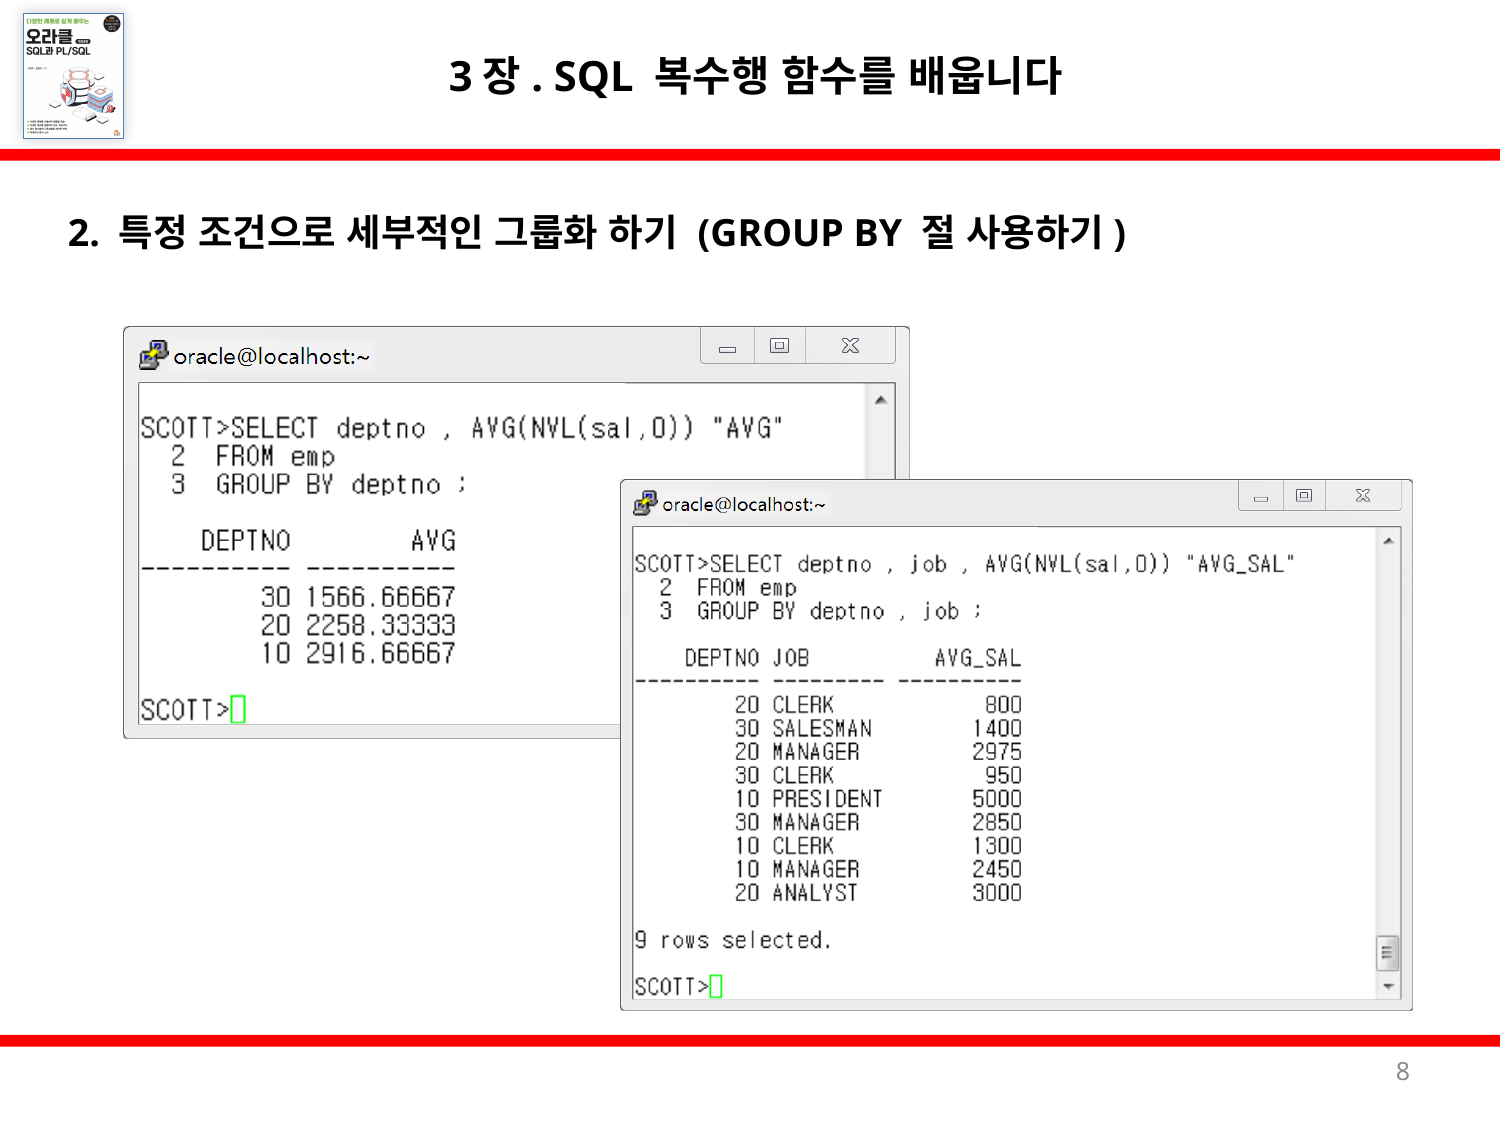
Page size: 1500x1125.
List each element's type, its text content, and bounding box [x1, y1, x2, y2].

text_box 2. 특정 조건으로 세부적인 그룹화 하기 (GROUP BY 절 사용하기) [51, 171, 1437, 293]
slide_number 8 [1074, 1042, 1425, 1103]
picture [123, 325, 1413, 1011]
text_box [0, 147, 1500, 163]
picture [23, 13, 125, 140]
text_box 3장. SQL 복수행 함수를 배웁니다 [252, 0, 1260, 151]
text_box [0, 1033, 1500, 1049]
